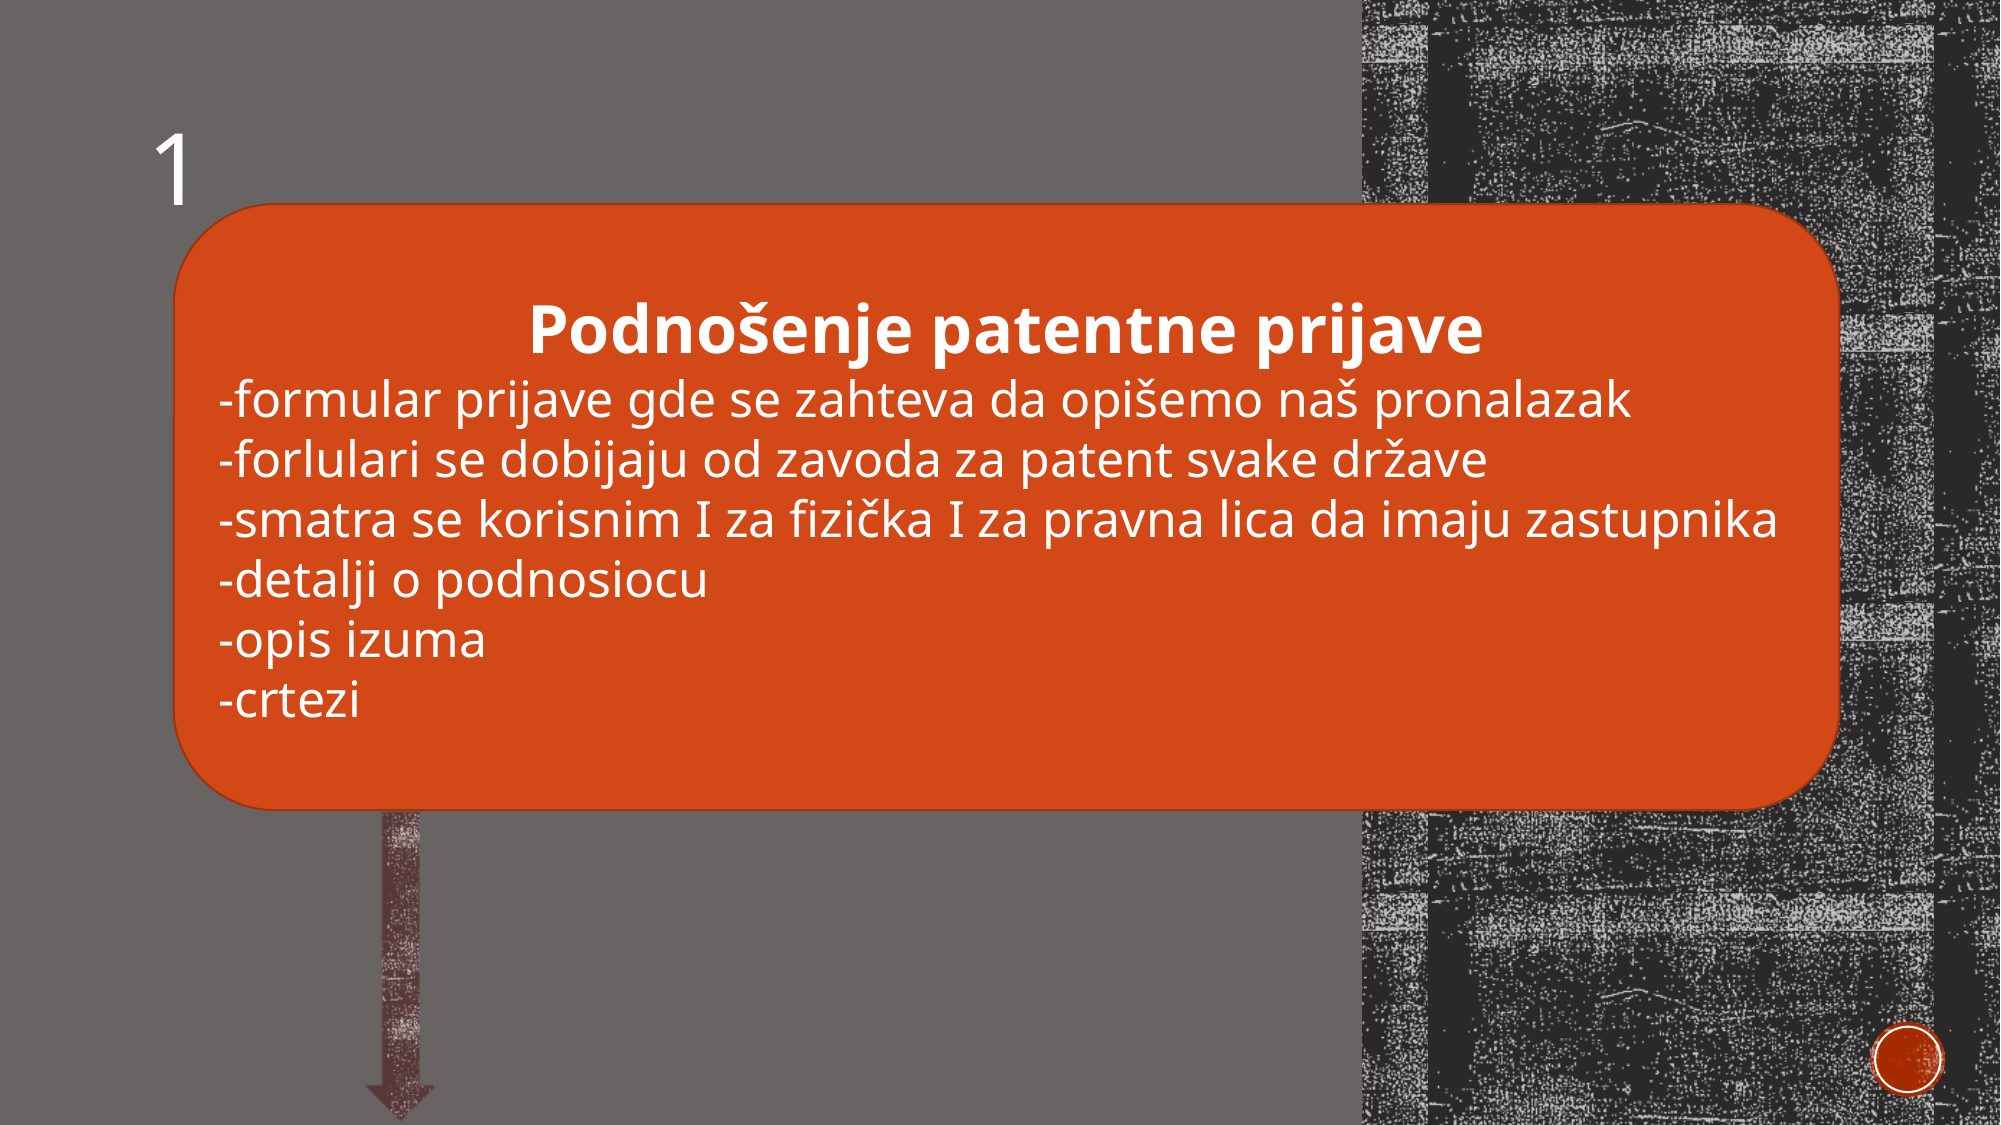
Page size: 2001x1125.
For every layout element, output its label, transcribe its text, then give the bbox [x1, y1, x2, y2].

text_box 1 [132, 98, 361, 234]
text_box Podnošenje patentne prijave -formular prijave gde se zahteva da opišemo naš pronalazak -forlulari se dobijaju od zavoda za patent svake države -smatra se korisnim I za fizička I za pravna lica da imaju zastupnika -detalji o podnosiocu -opis izuma -crtezi [172, 203, 1841, 812]
text_box [370, 813, 432, 1118]
